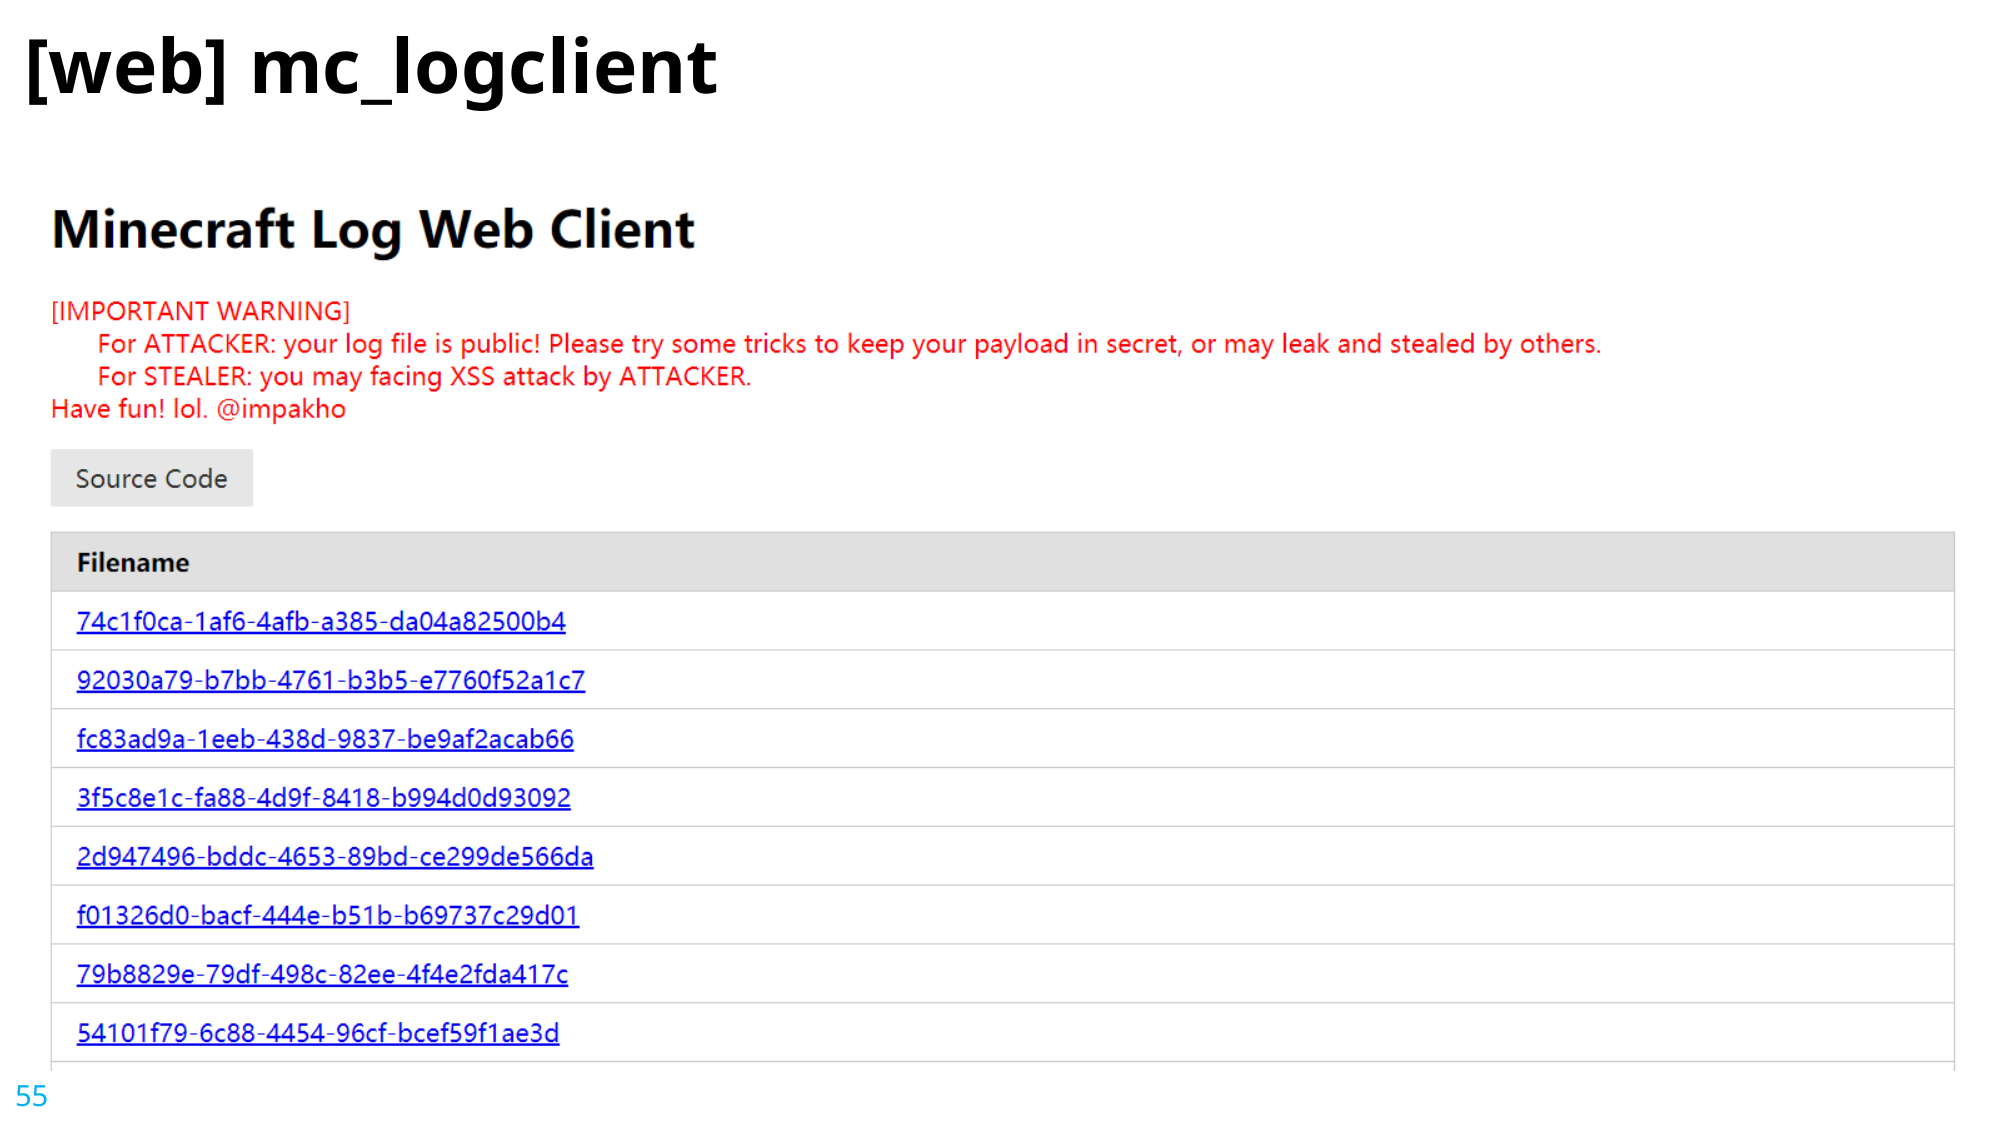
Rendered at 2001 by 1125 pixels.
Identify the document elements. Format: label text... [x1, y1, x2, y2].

title [web] mc_logclient [9, 11, 1987, 128]
slide_number 55 [0, 1065, 131, 1125]
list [32, 189, 1964, 1071]
